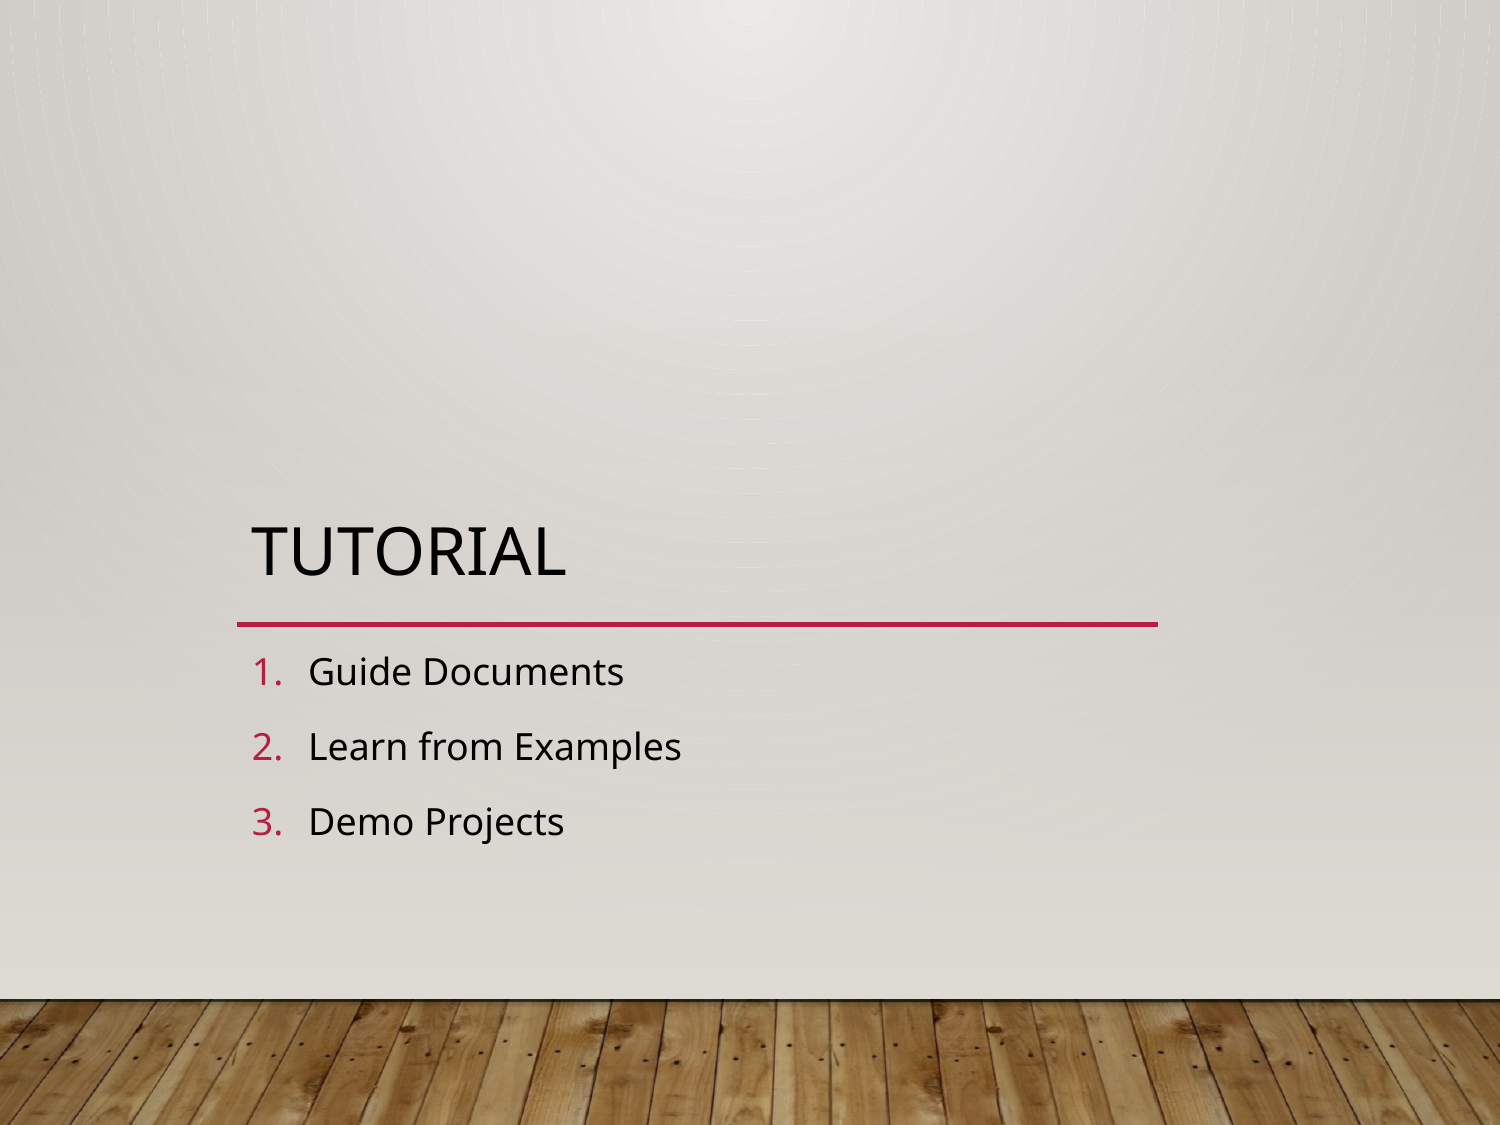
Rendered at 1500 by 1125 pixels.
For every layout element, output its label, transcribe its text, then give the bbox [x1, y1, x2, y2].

picture [0, 999, 1500, 1125]
title Tutorial [236, 288, 1159, 598]
list Guide Documents Learn from Examples Demo Projects [236, 624, 1159, 877]
